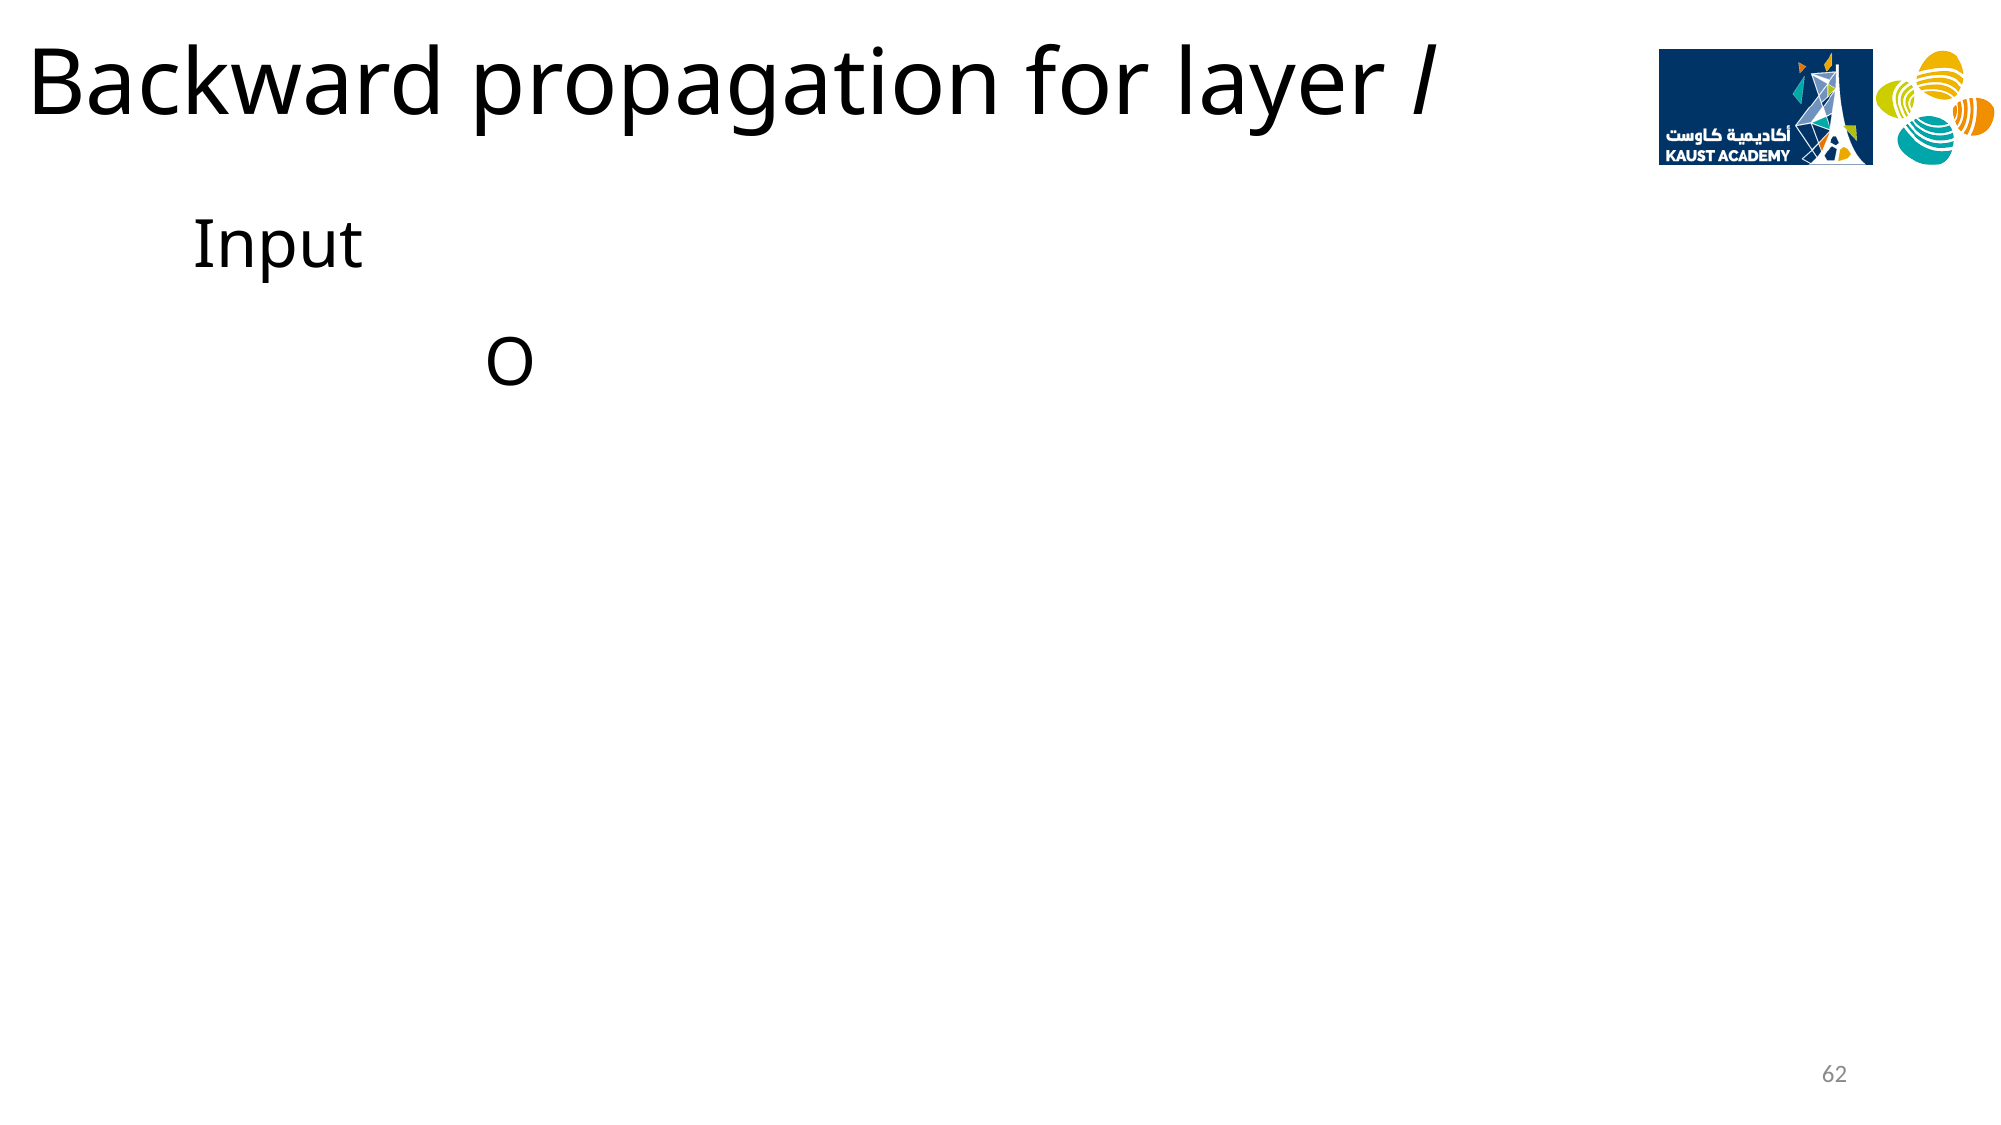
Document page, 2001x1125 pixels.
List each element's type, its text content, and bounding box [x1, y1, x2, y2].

picture [1737, 49, 2000, 165]
title Backward propagation for layer l [11, 0, 1737, 194]
slide_number 62 [1412, 1042, 1863, 1103]
